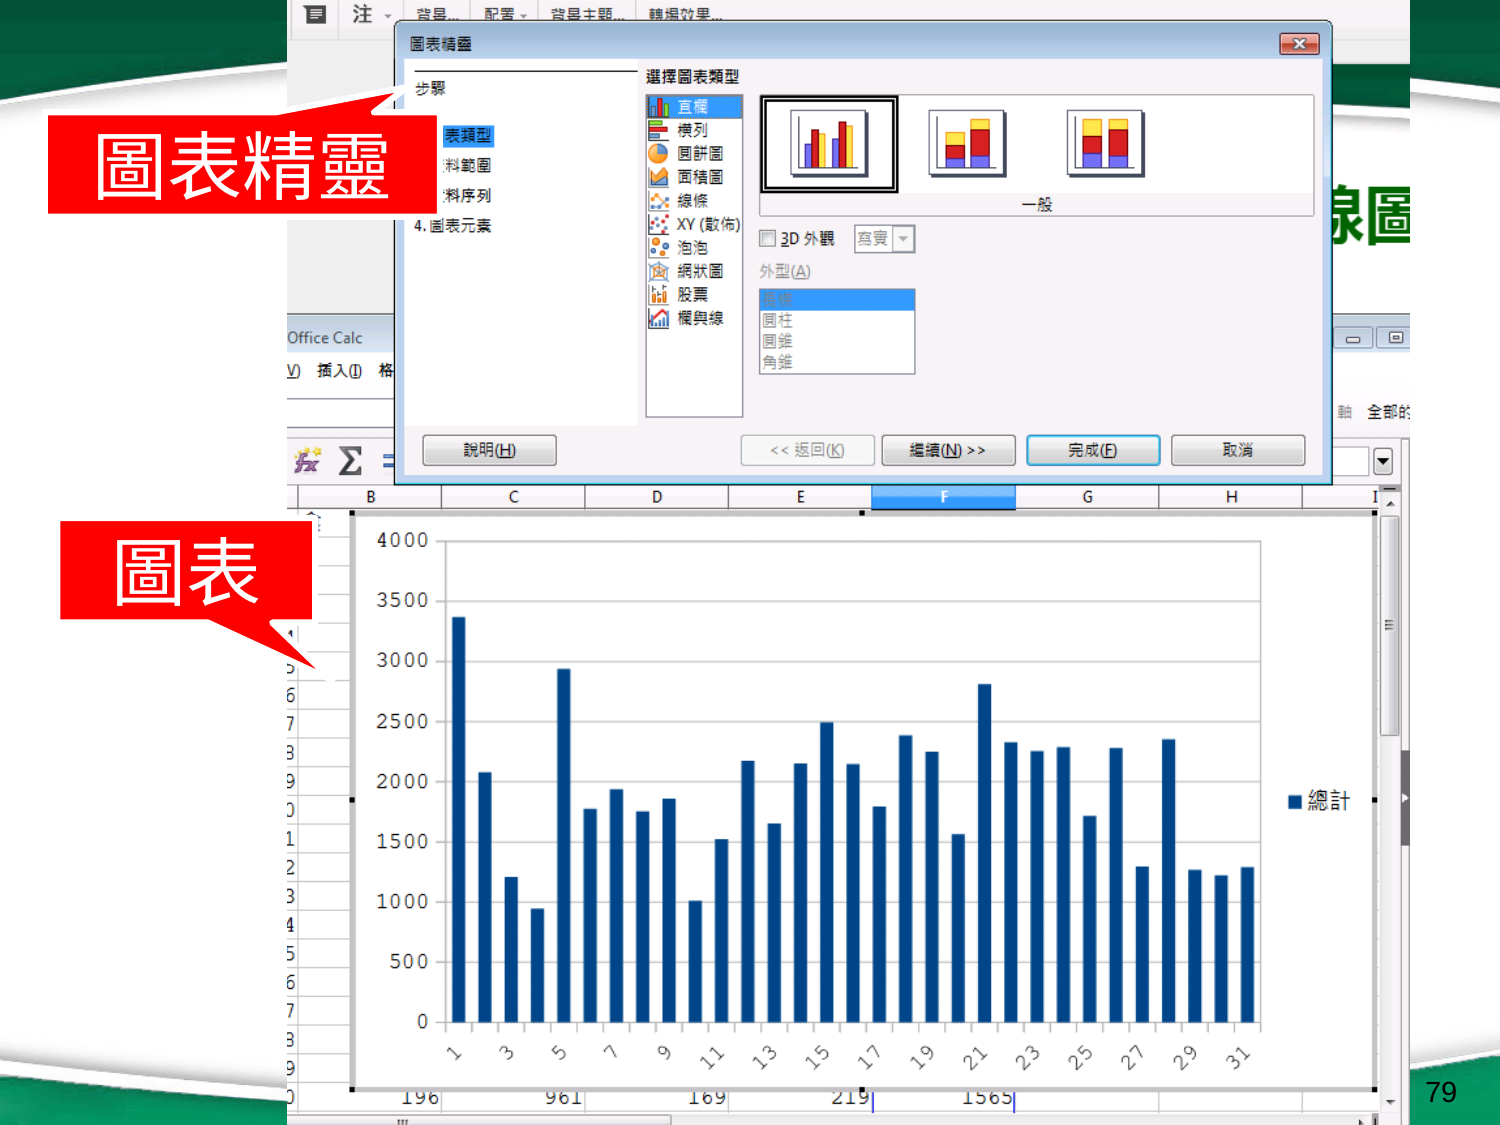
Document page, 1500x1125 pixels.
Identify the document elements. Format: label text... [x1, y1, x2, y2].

slide_number ‹#› [1414, 1056, 1500, 1125]
text_box 圖表 [57, 518, 282, 657]
picture [0, 0, 1500, 1125]
text_box 圖表精靈 [44, 111, 282, 217]
